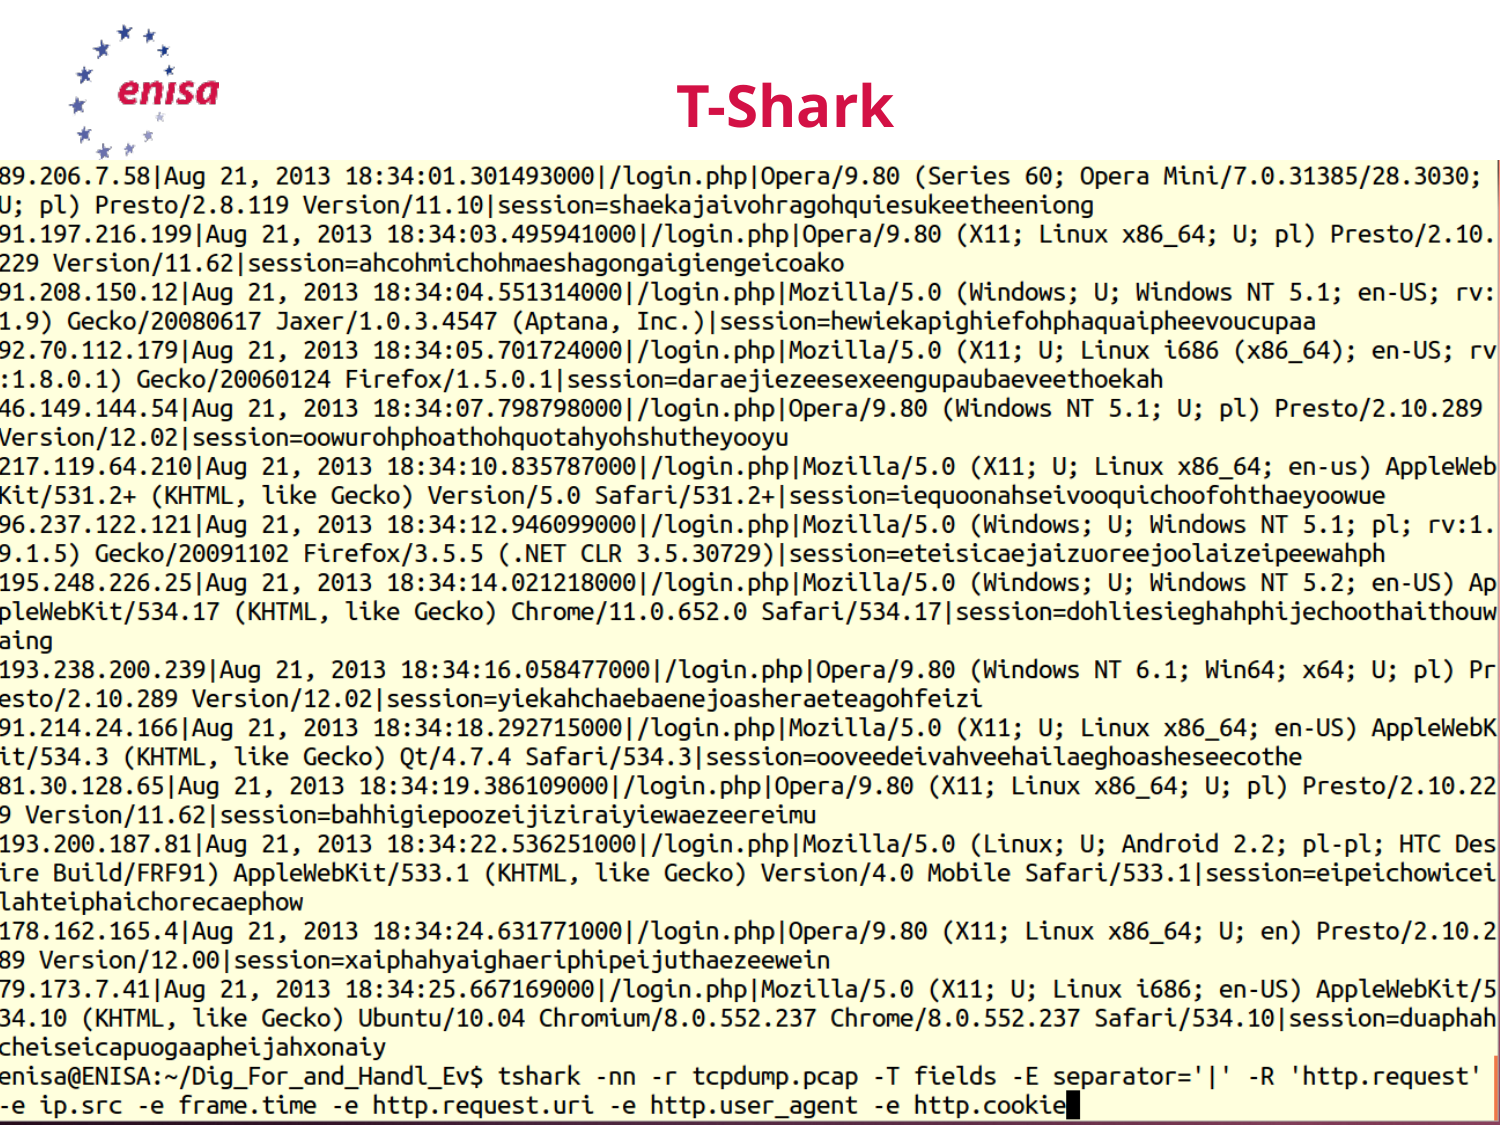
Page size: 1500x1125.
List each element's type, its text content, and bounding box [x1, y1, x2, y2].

picture [68, 23, 219, 160]
title T-Shark [135, 48, 1436, 159]
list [0, 160, 1500, 1125]
